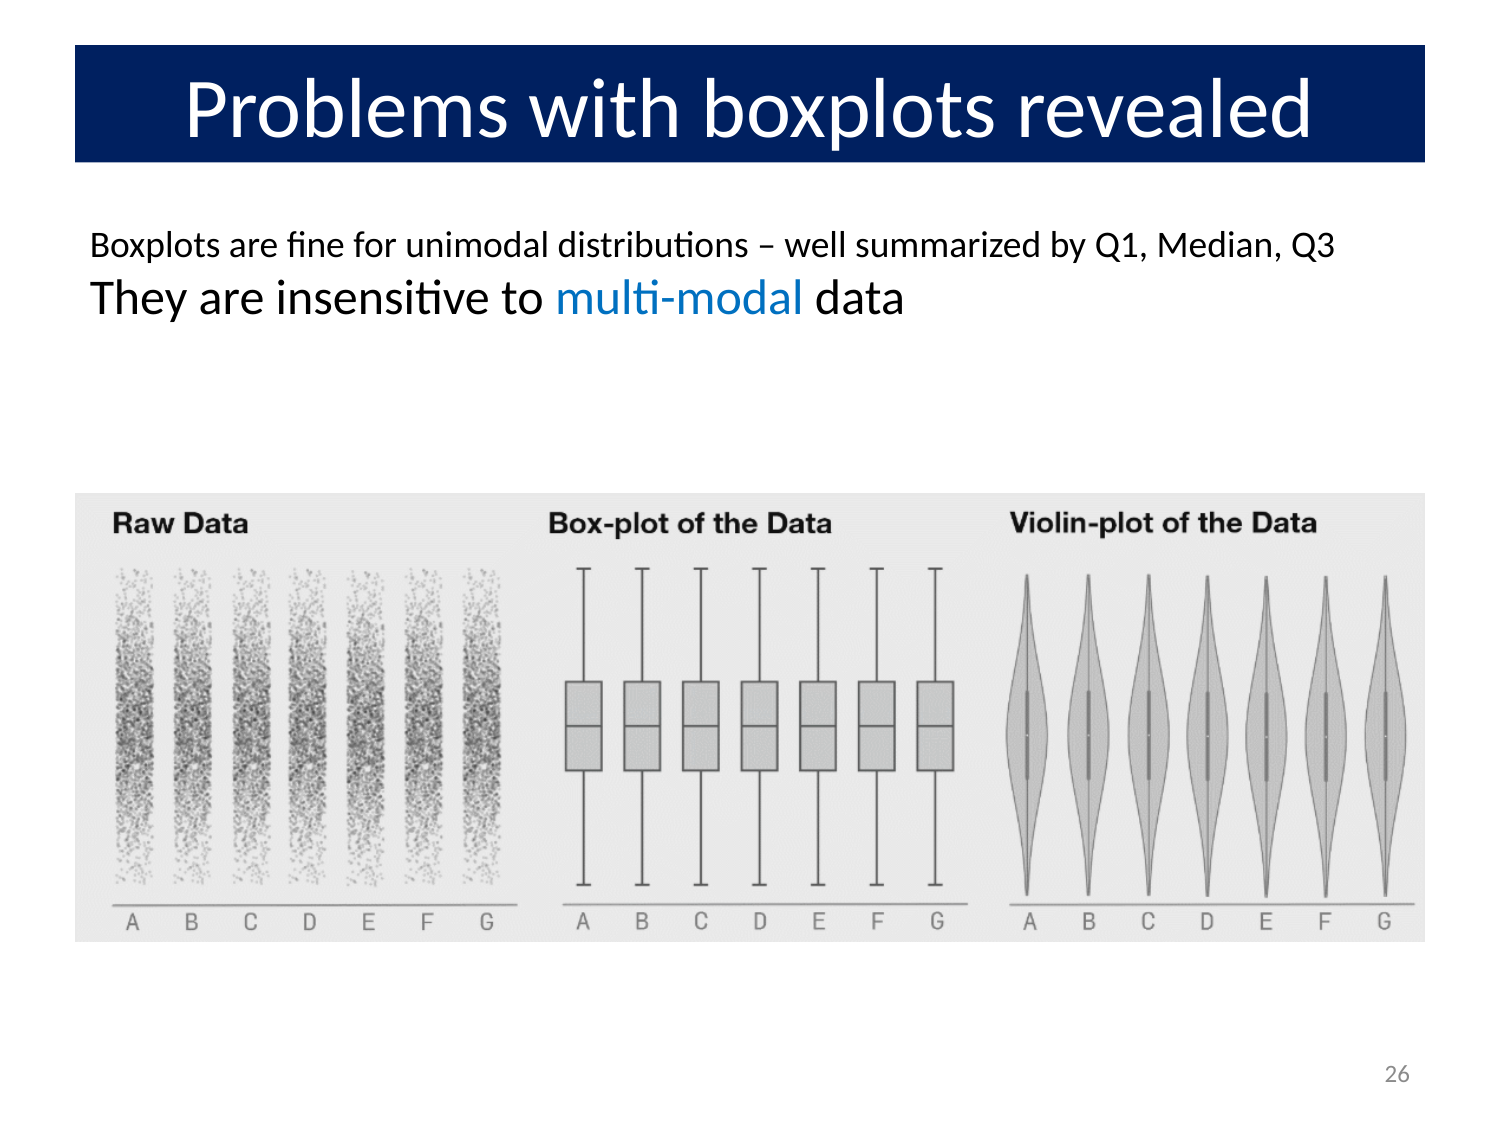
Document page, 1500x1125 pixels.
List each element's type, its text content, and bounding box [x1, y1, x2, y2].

picture [74, 493, 1426, 942]
slide_number 26 [1074, 1042, 1425, 1103]
text_box Boxplots are fine for unimodal distributions – well summarized by Q1, Median, Q3 They are insensitive to multi-modal data [74, 212, 1425, 333]
title Problems with boxplots revealed [75, 45, 1425, 163]
